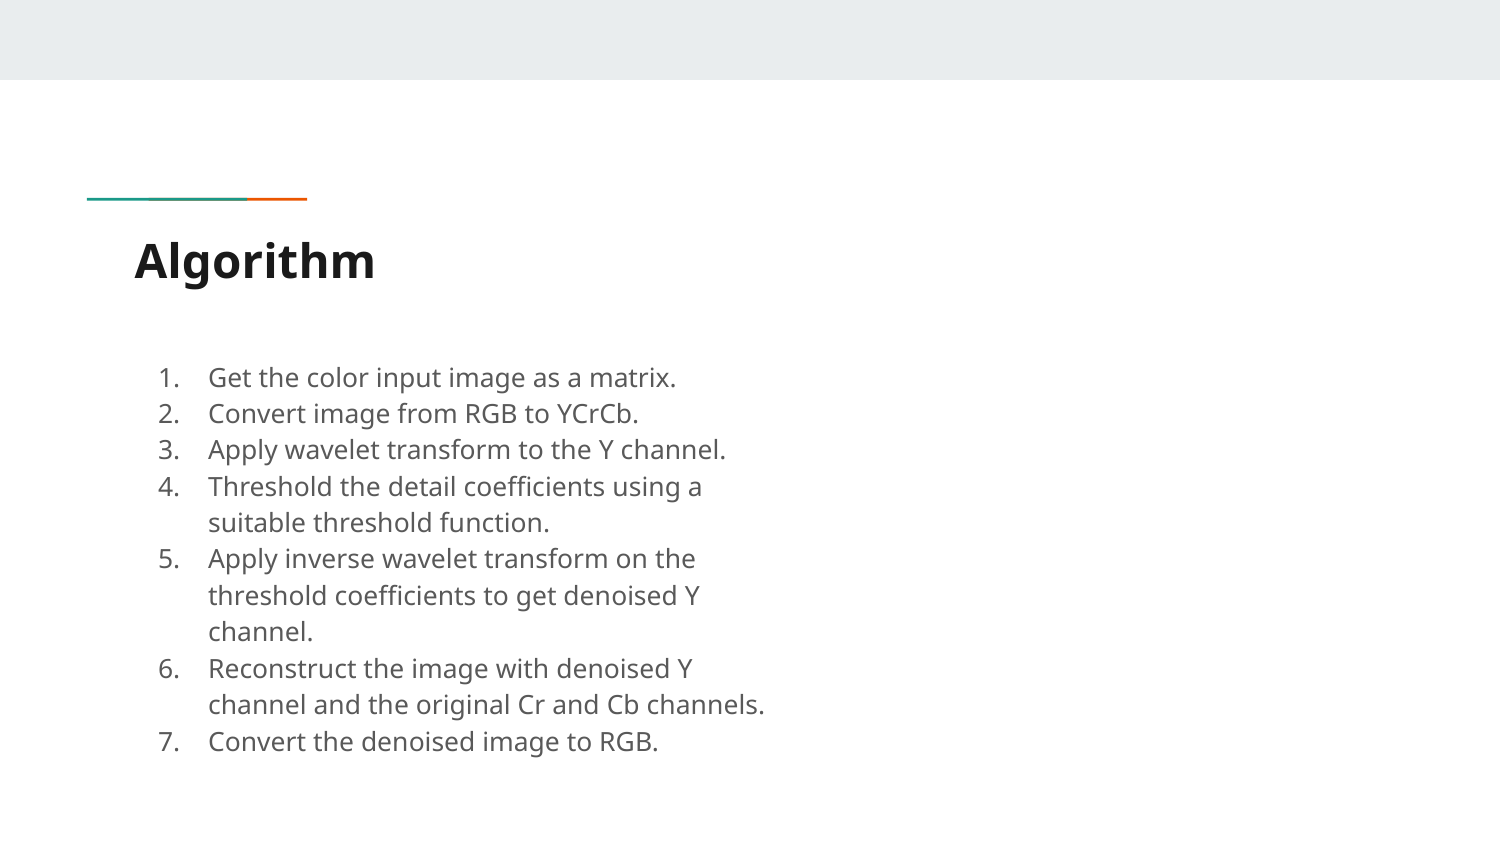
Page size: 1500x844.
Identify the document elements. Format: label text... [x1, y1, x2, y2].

title Algorithm [119, 216, 1381, 305]
list Get the color input image as a matrix. Convert image from RGB to YCrCb. Apply wavelet transform to the Y channel. Threshold the detail coefficients using a suitable threshold function. Apply inverse wavelet transform on the threshold coefficients to get denoised Y channel. Reconstruct the image with denoised Y channel and the original Cr and Cb channels. Convert the denoised image to RGB. [119, 341, 820, 775]
